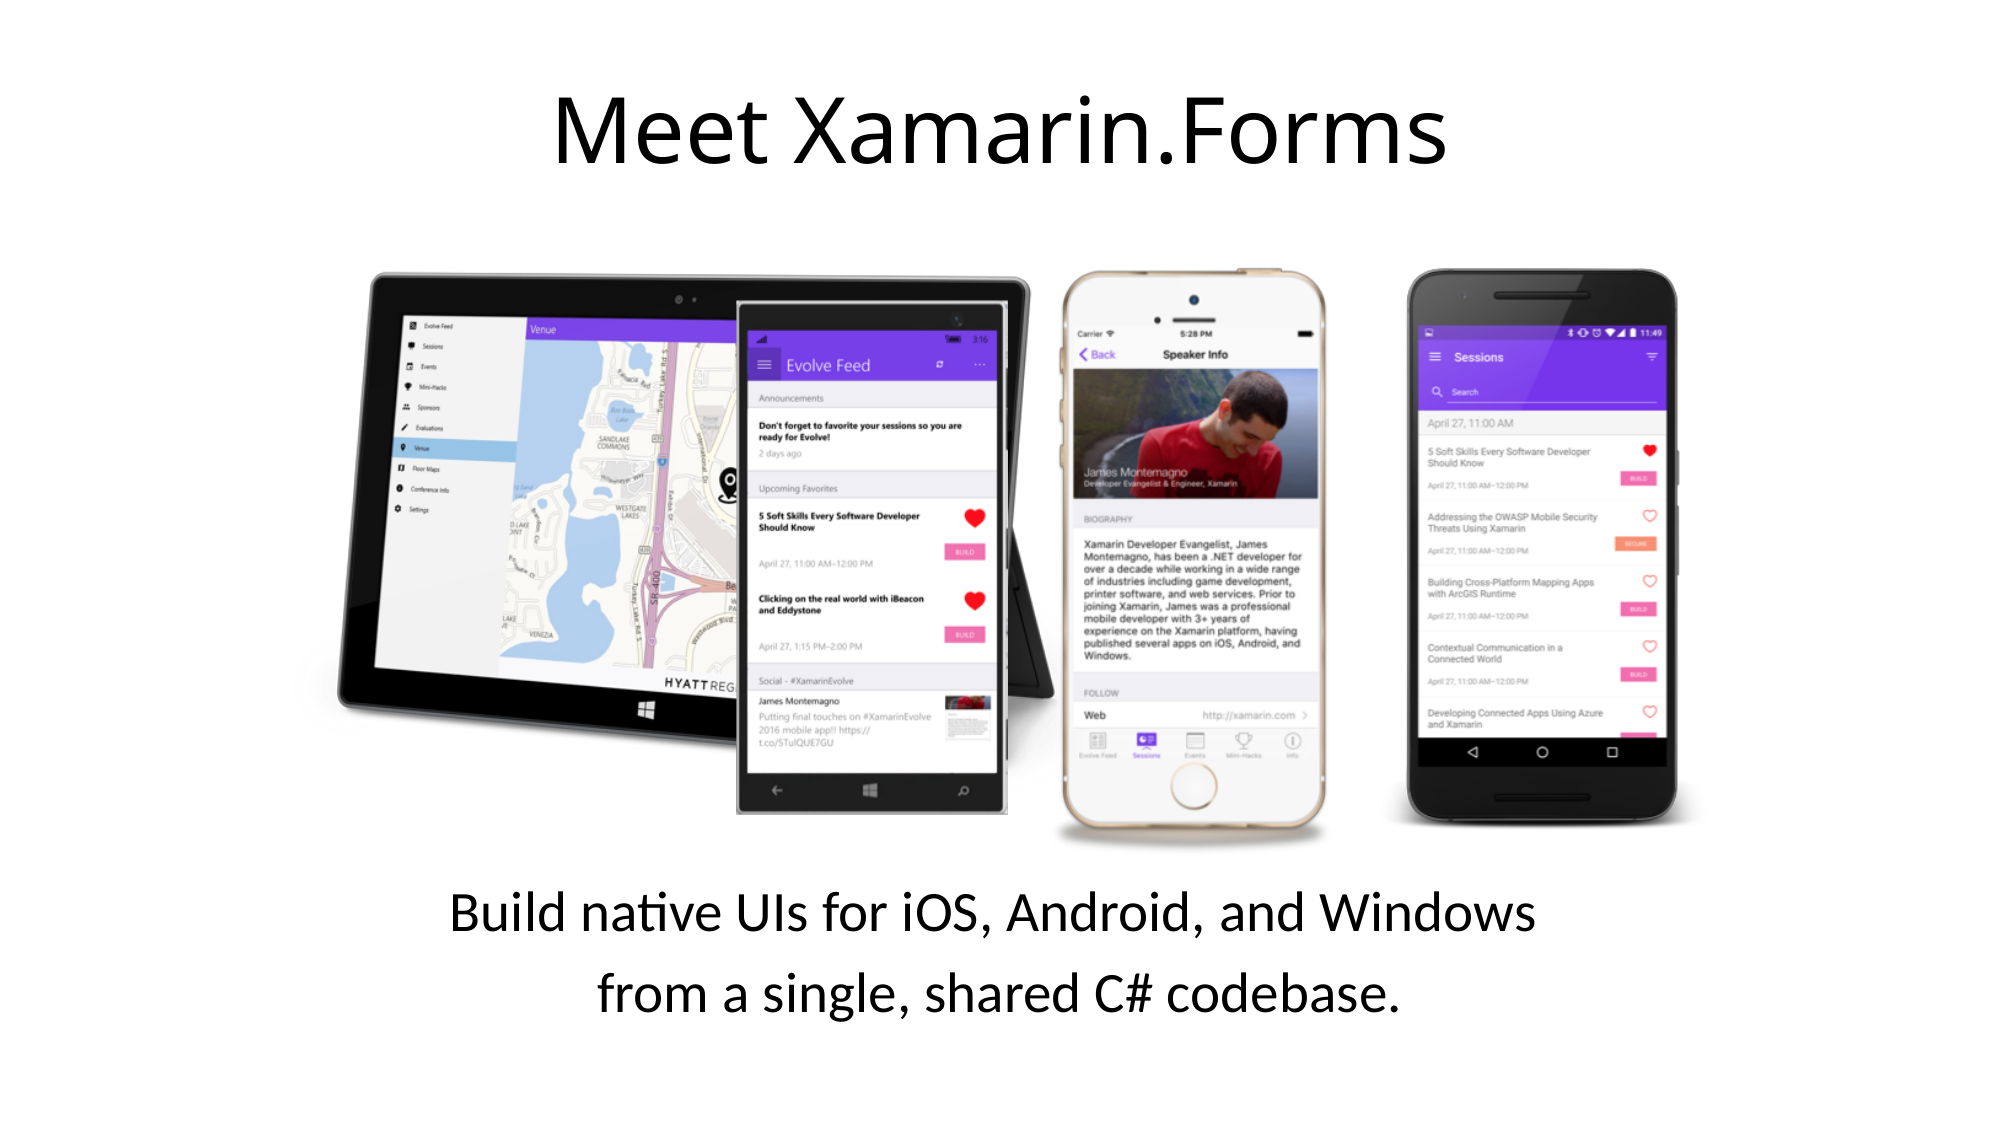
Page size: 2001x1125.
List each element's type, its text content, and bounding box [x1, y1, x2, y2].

picture [293, 267, 1707, 858]
list Build native UIs for iOS, Android, and Windows from a single, shared C# codebase. [277, 866, 1723, 1051]
title Meet Xamarin.Forms [44, 60, 1957, 208]
